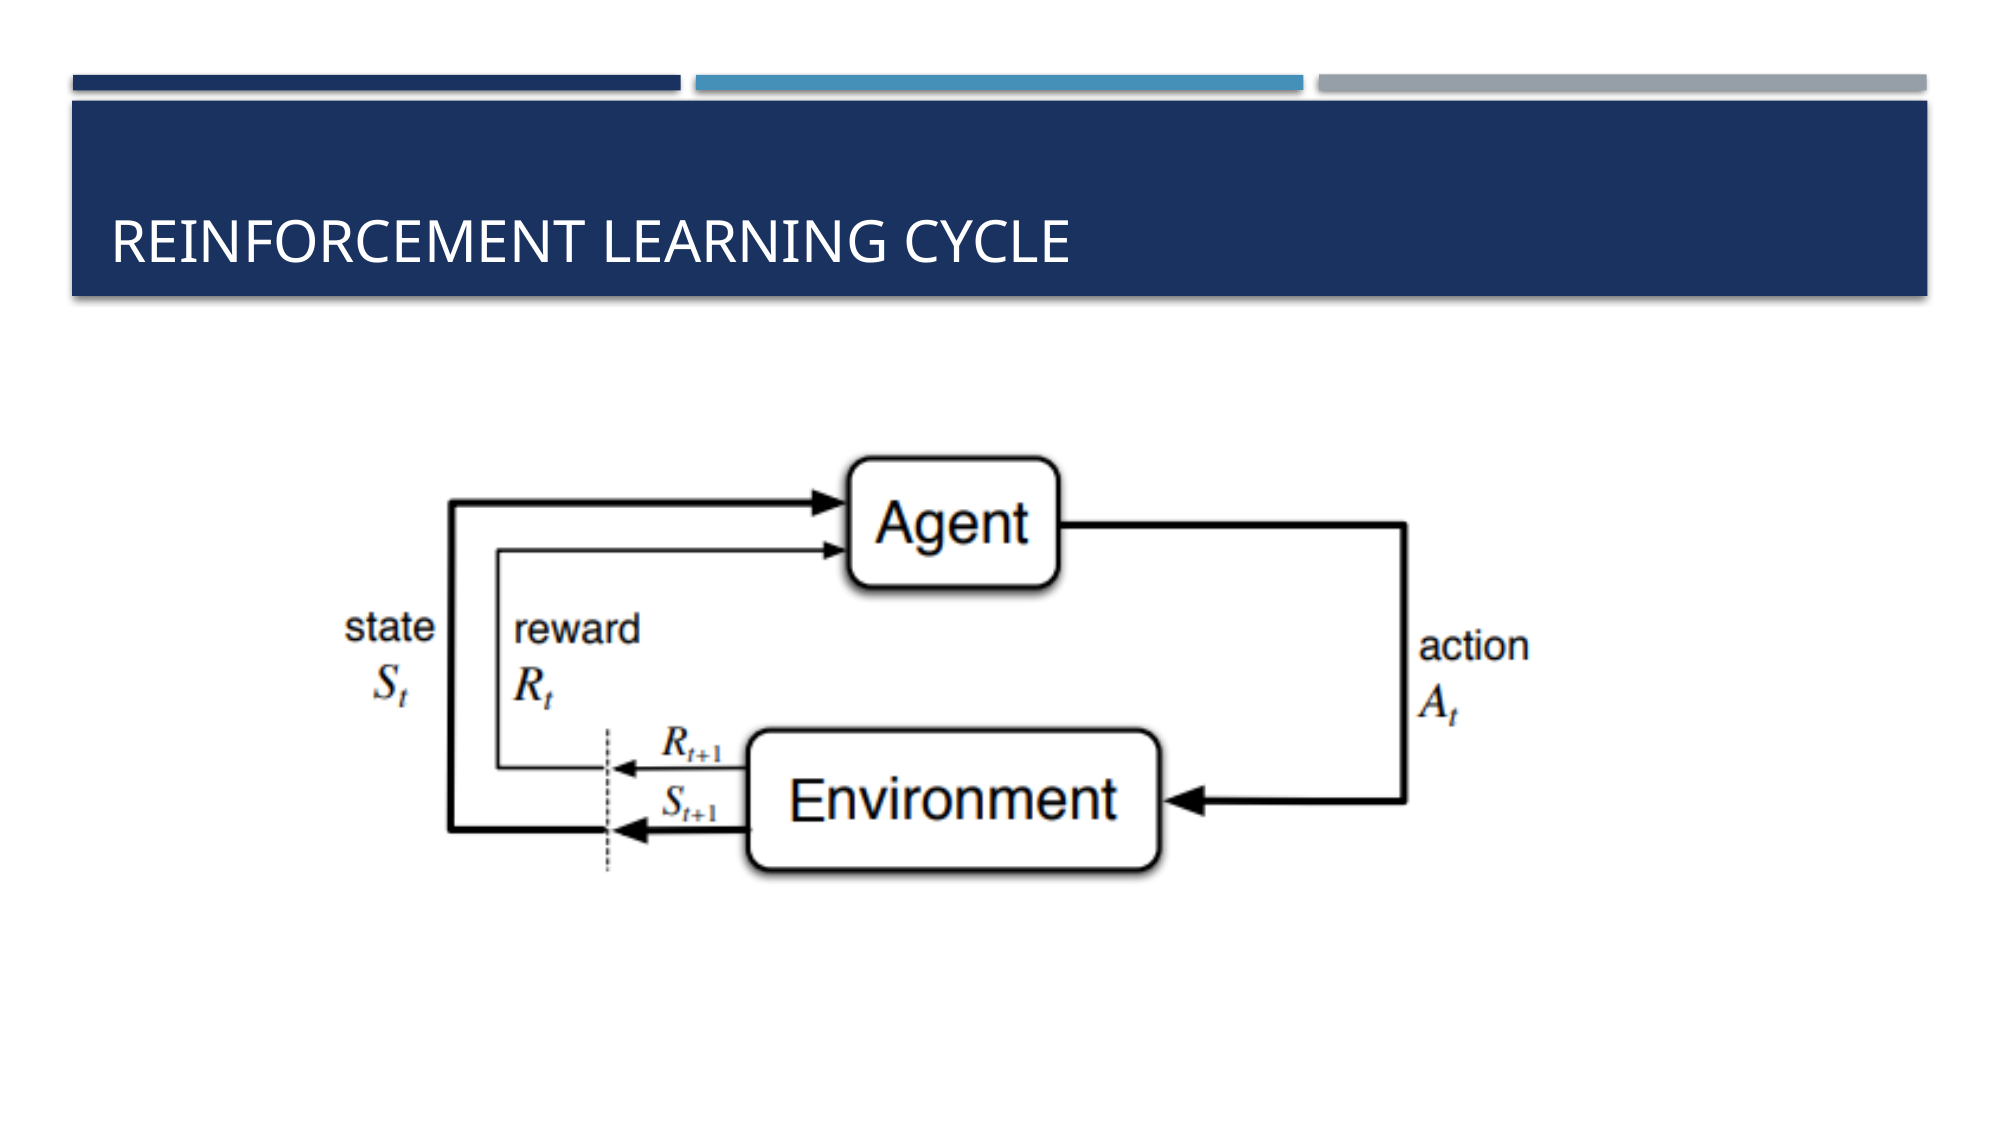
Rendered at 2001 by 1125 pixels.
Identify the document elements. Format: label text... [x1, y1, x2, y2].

title Reinforcement learning cycle [95, 115, 1905, 282]
picture [95, 370, 1919, 916]
